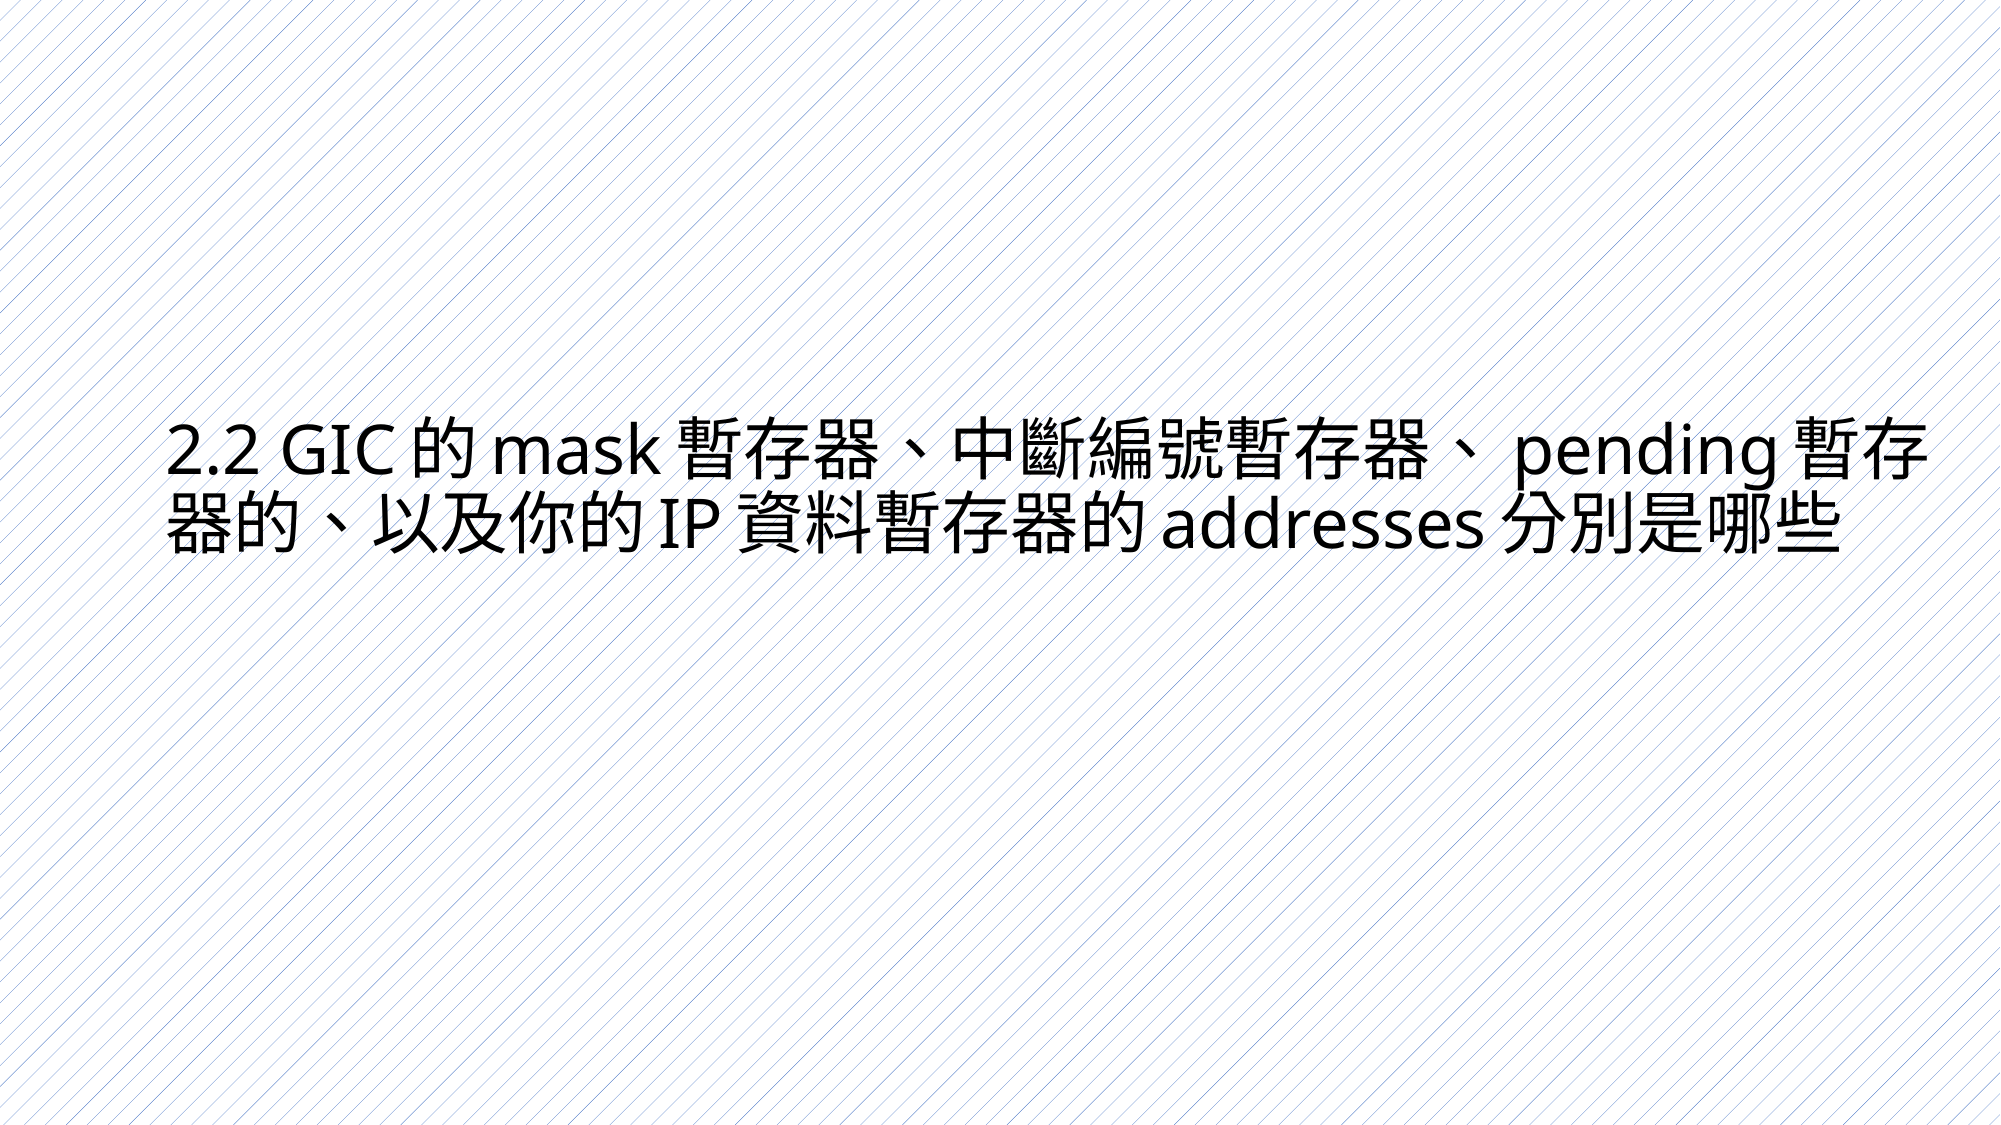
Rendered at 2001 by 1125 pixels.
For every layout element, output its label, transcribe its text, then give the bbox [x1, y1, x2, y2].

title 2.2 GIC的mask暫存器、中斷編號暫存器、pending暫存器的、以及你的IP資料暫存器的addresses分別是哪些 [150, 371, 1956, 691]
